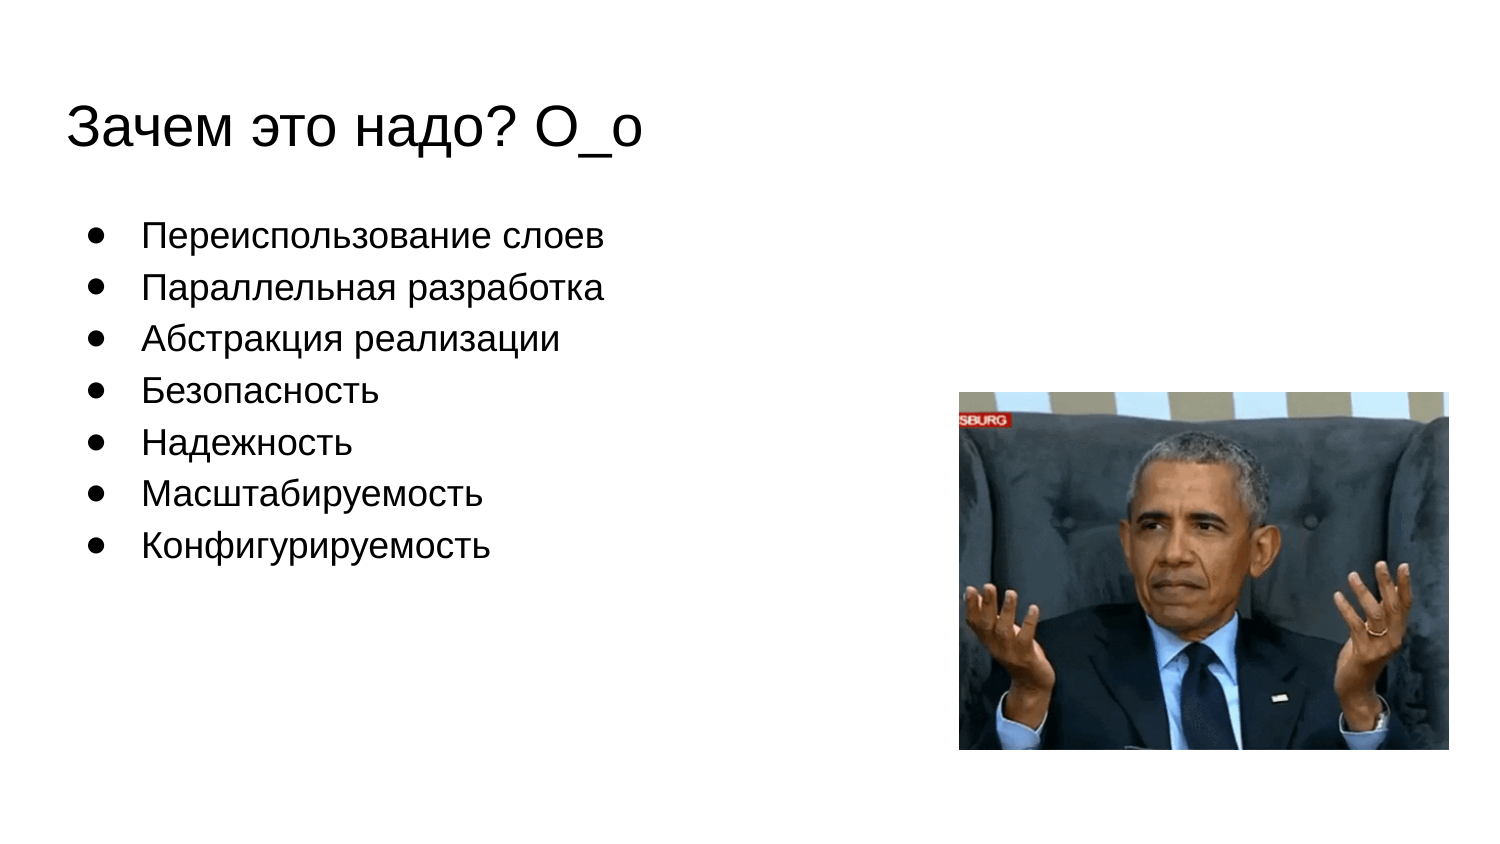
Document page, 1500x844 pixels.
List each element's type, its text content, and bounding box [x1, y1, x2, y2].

picture [958, 392, 1450, 750]
title Зачем это надо? О_о [51, 72, 1449, 167]
list Переиспользование слоев Параллельная разработка Абстракция реализации Безопасность Надежность Масштабируемость Конфигурируемость [51, 189, 1449, 750]
